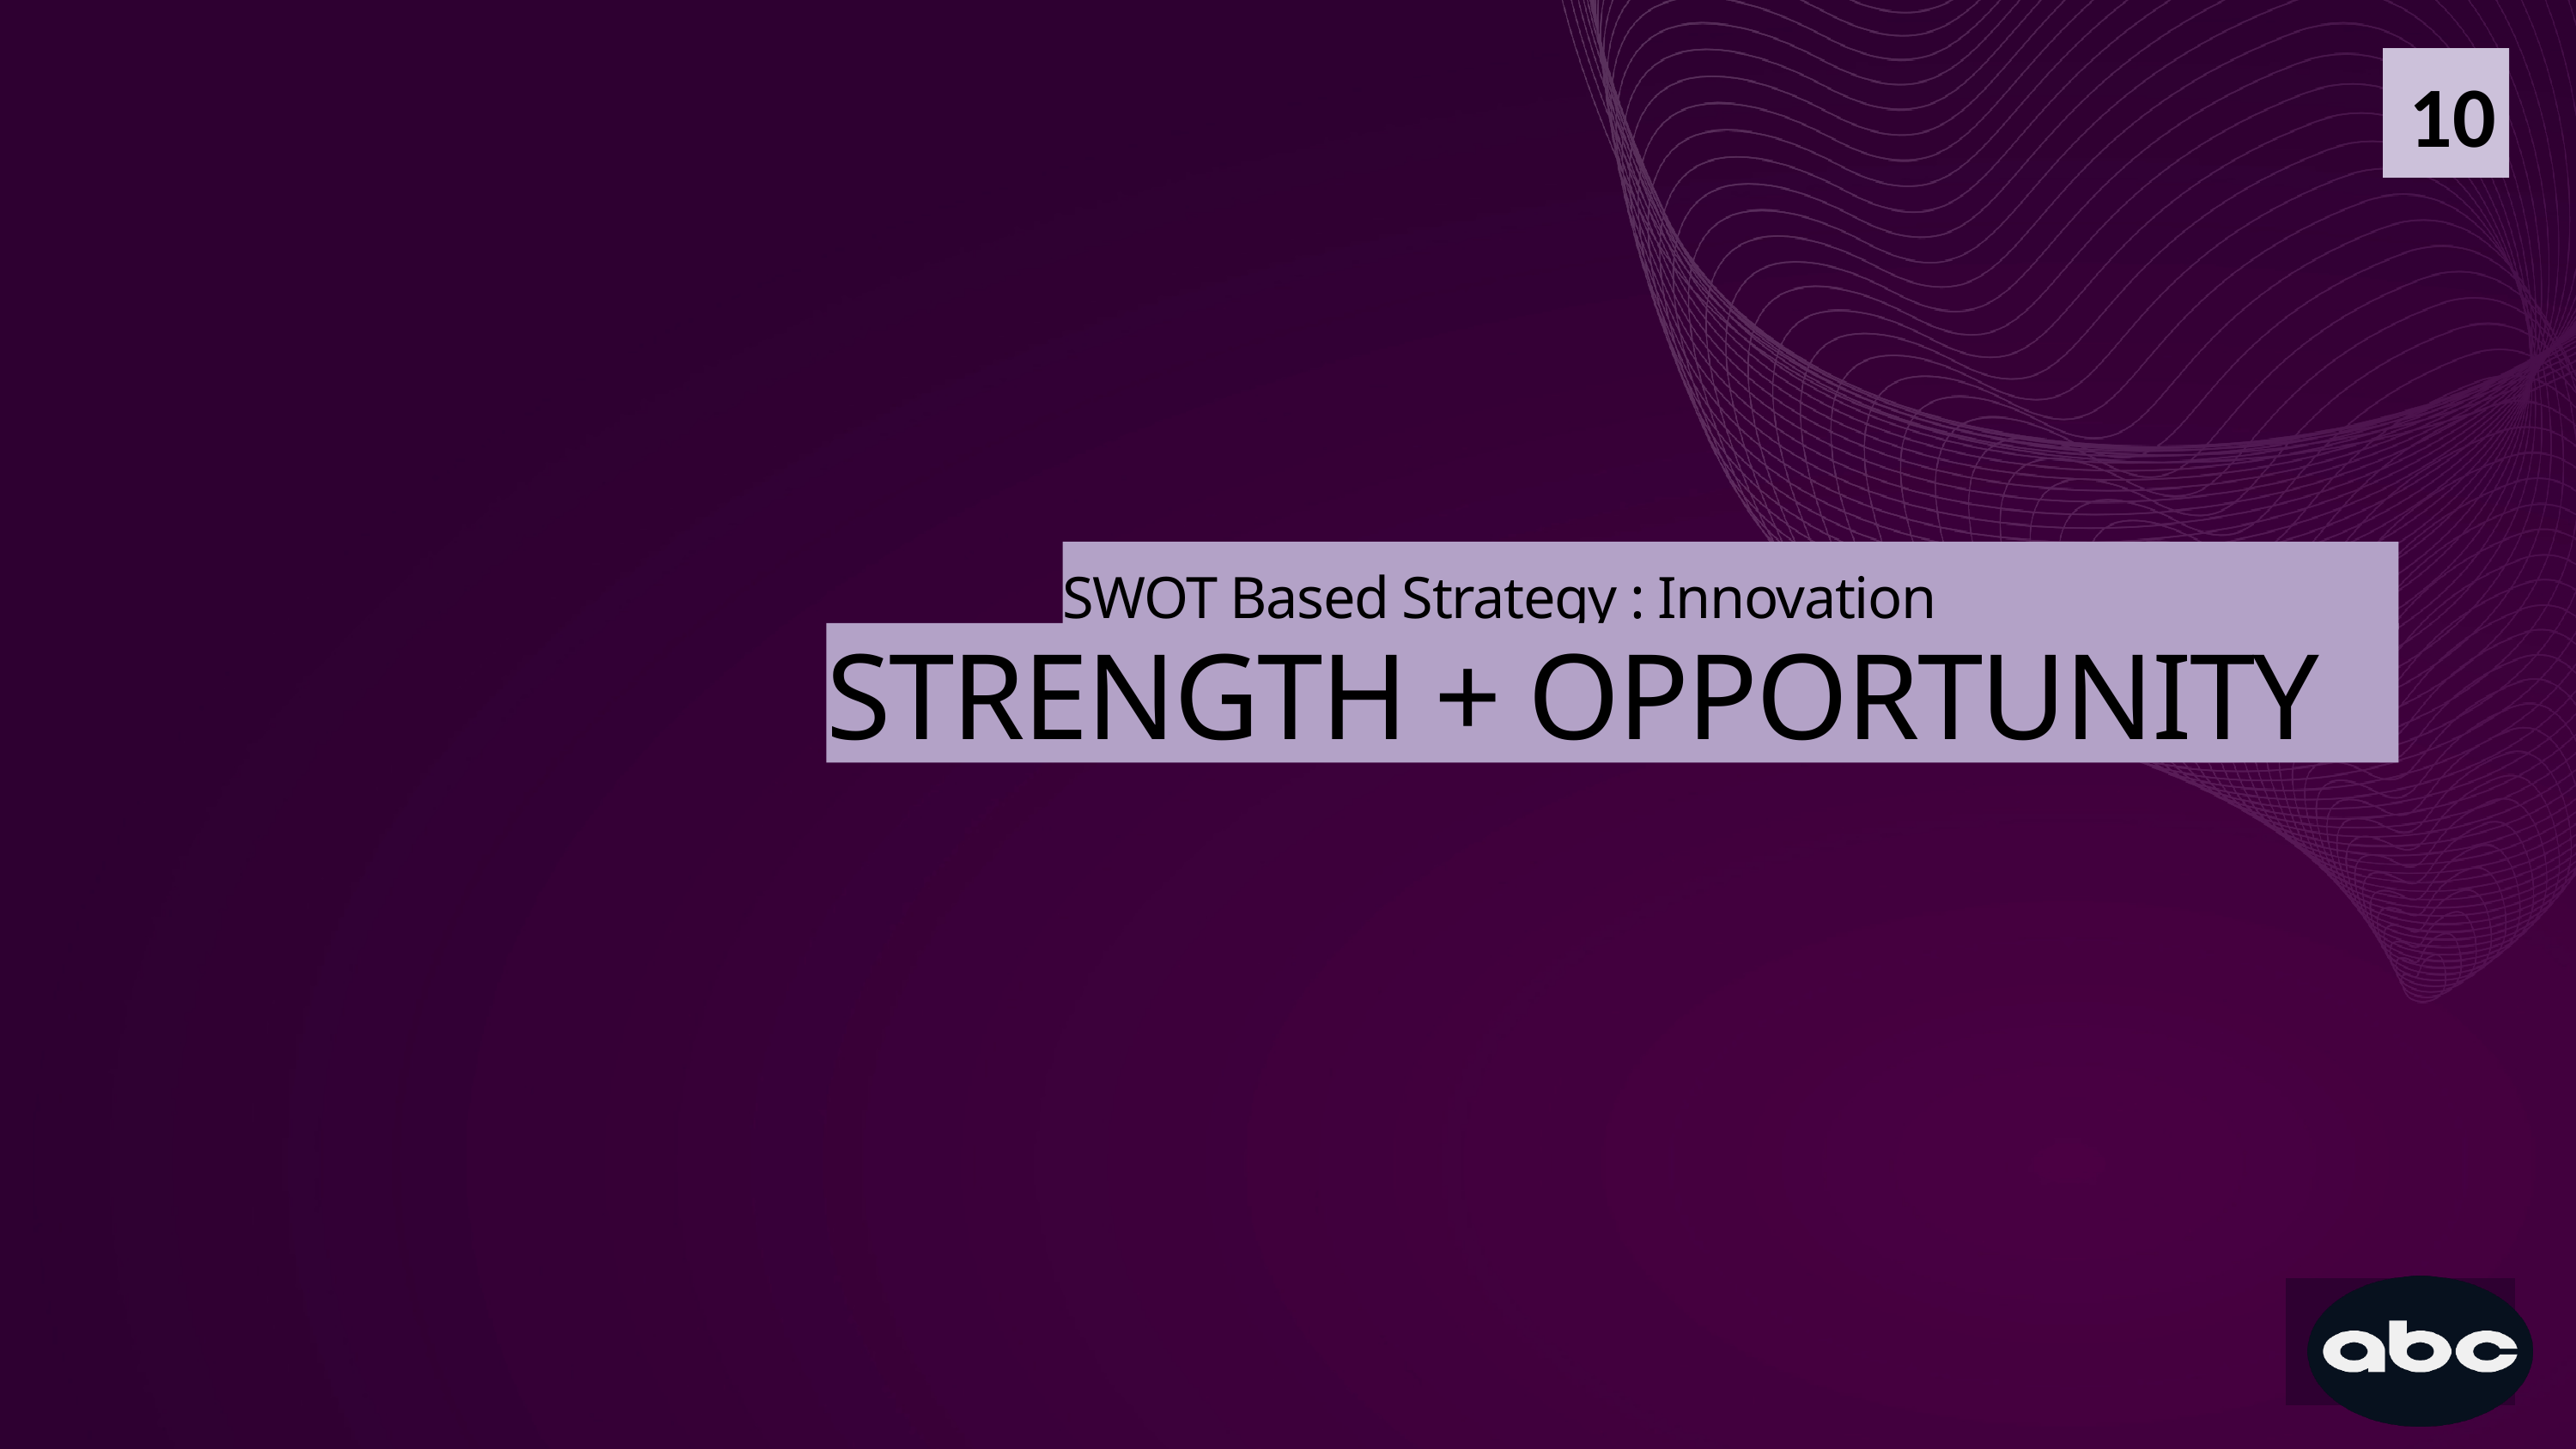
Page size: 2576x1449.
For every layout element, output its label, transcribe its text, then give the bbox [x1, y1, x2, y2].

text_box [1540, 0, 2576, 1003]
text_box STRENGTH + OPPORTUNITY [826, 622, 2399, 763]
text_box SWOT Based Strategy : Innovation [1062, 542, 2399, 622]
slide_number 10 [2383, 48, 2510, 178]
picture [2286, 1276, 2534, 1428]
text_box [0, 0, 2576, 1449]
